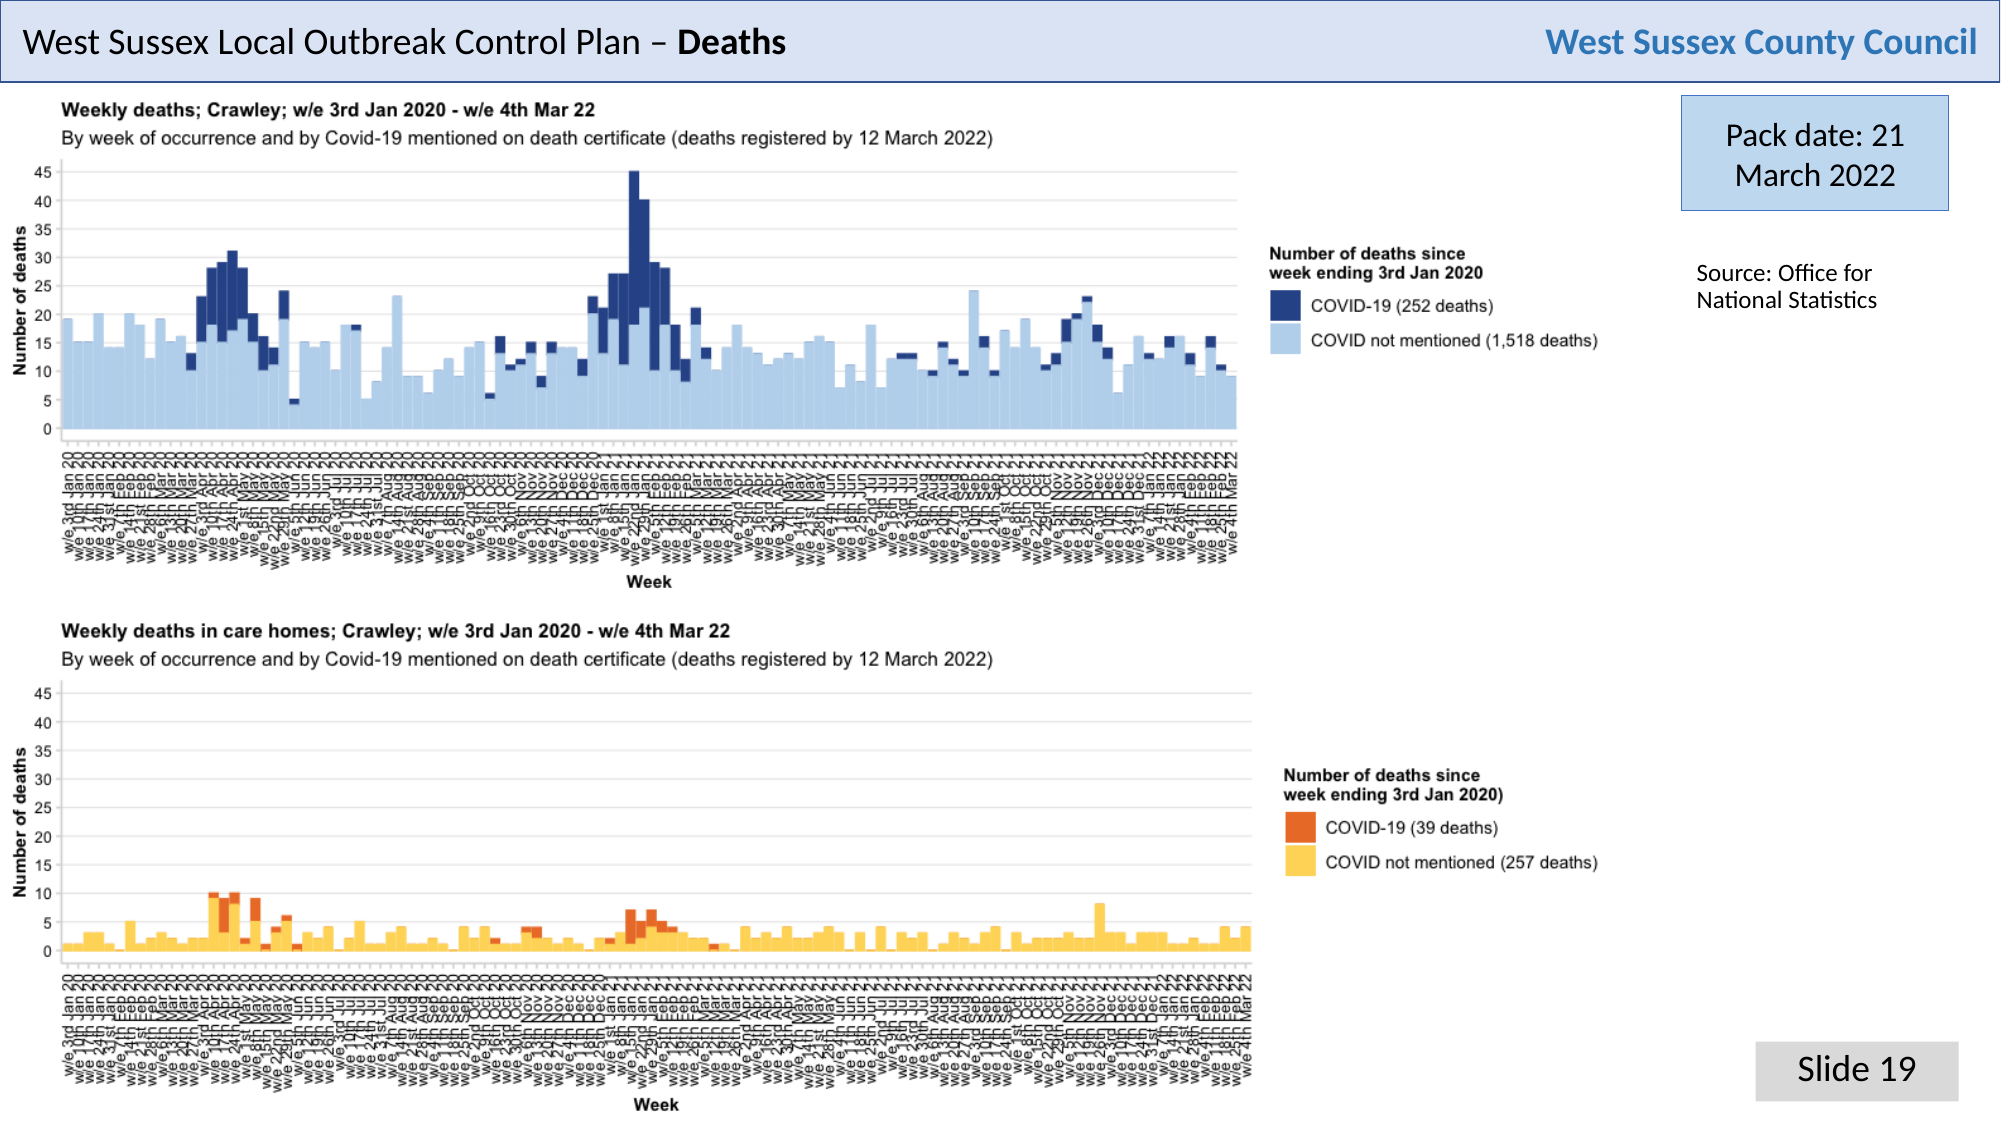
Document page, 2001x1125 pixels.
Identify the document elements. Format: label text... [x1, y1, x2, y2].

list Source: Office for National Statistics [1681, 252, 1959, 289]
list Slide 19 [1755, 1041, 1959, 1102]
picture [3, 91, 1619, 602]
picture [3, 612, 1619, 1125]
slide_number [1681, 95, 1949, 211]
